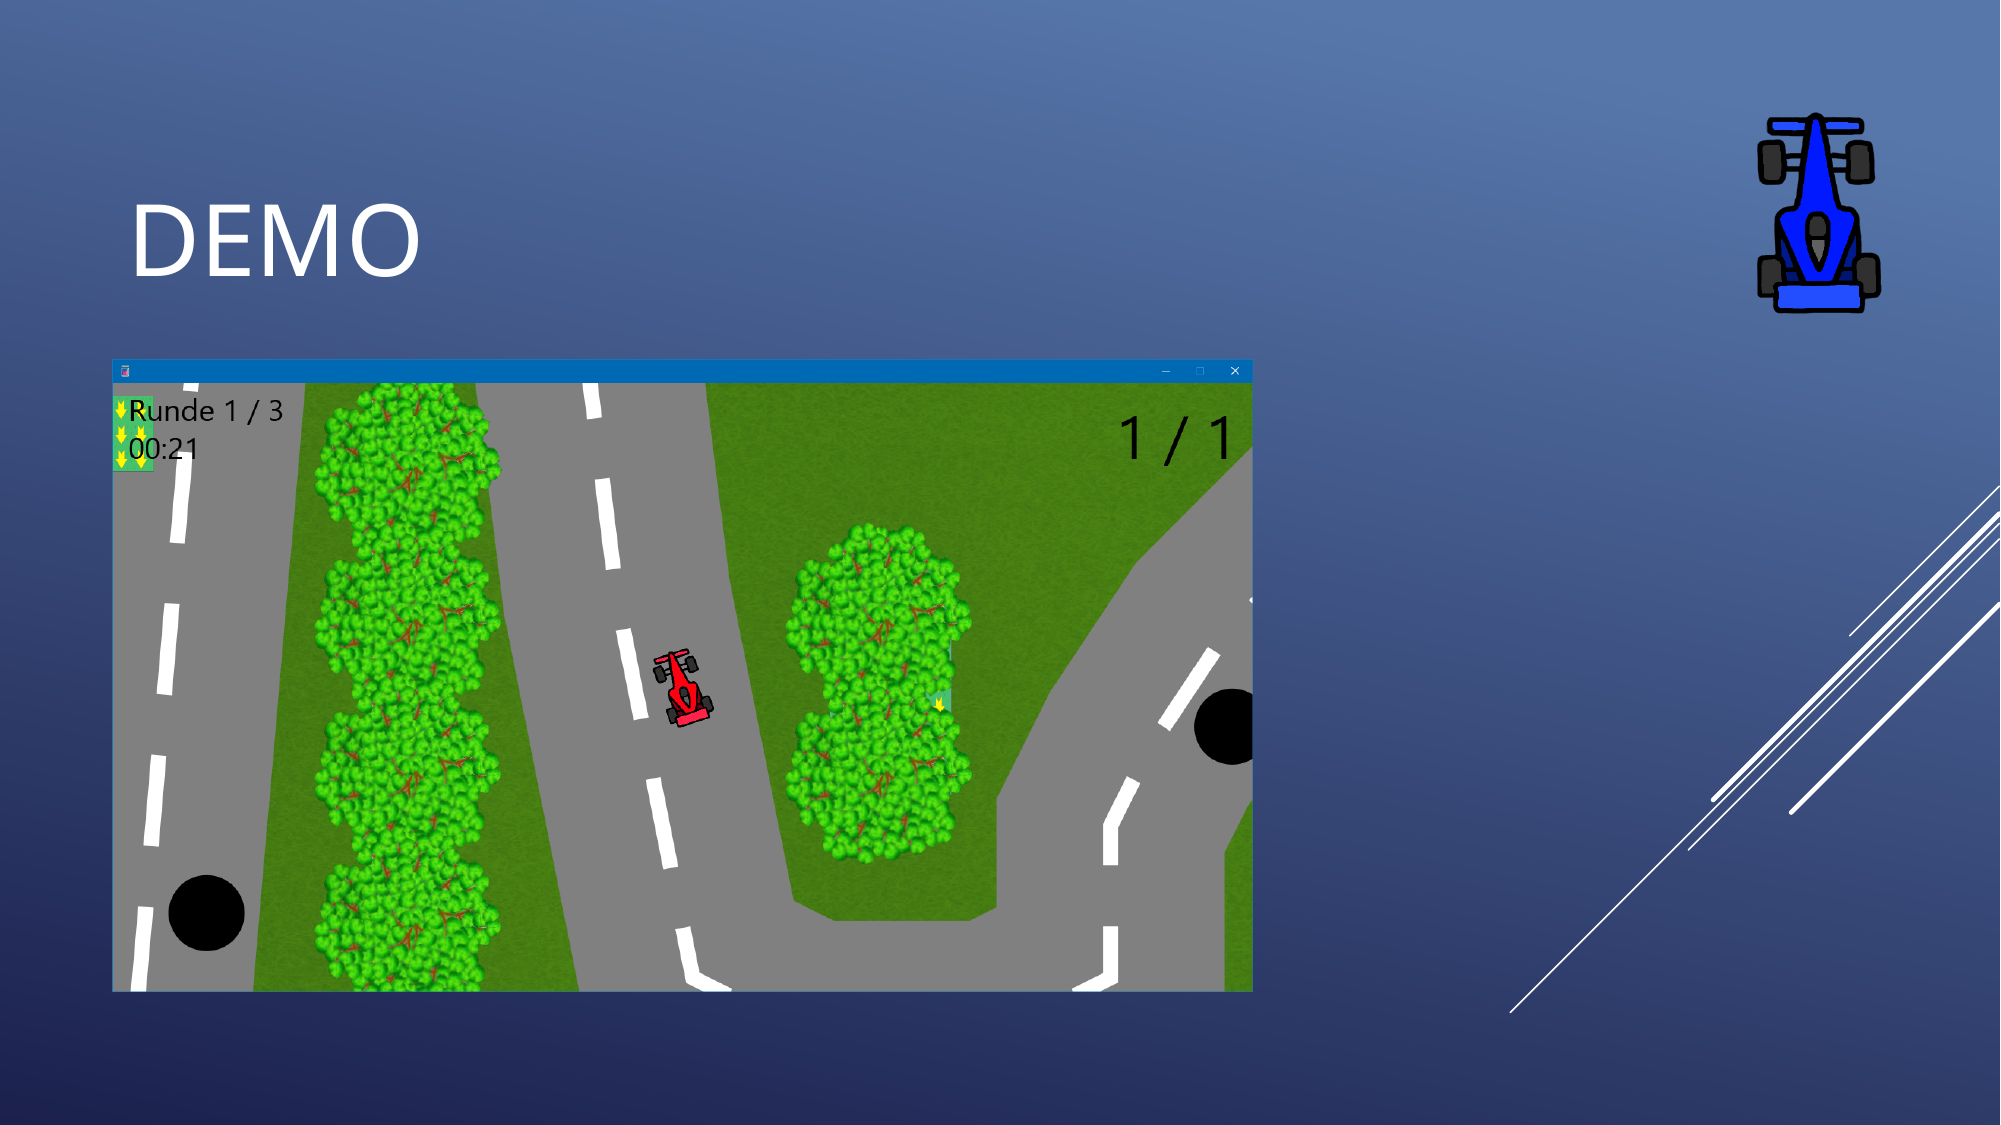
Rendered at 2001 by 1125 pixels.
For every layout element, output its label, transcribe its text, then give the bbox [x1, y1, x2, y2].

picture [111, 359, 1253, 992]
title DEMO [112, 112, 1513, 360]
picture [1718, 112, 1920, 314]
